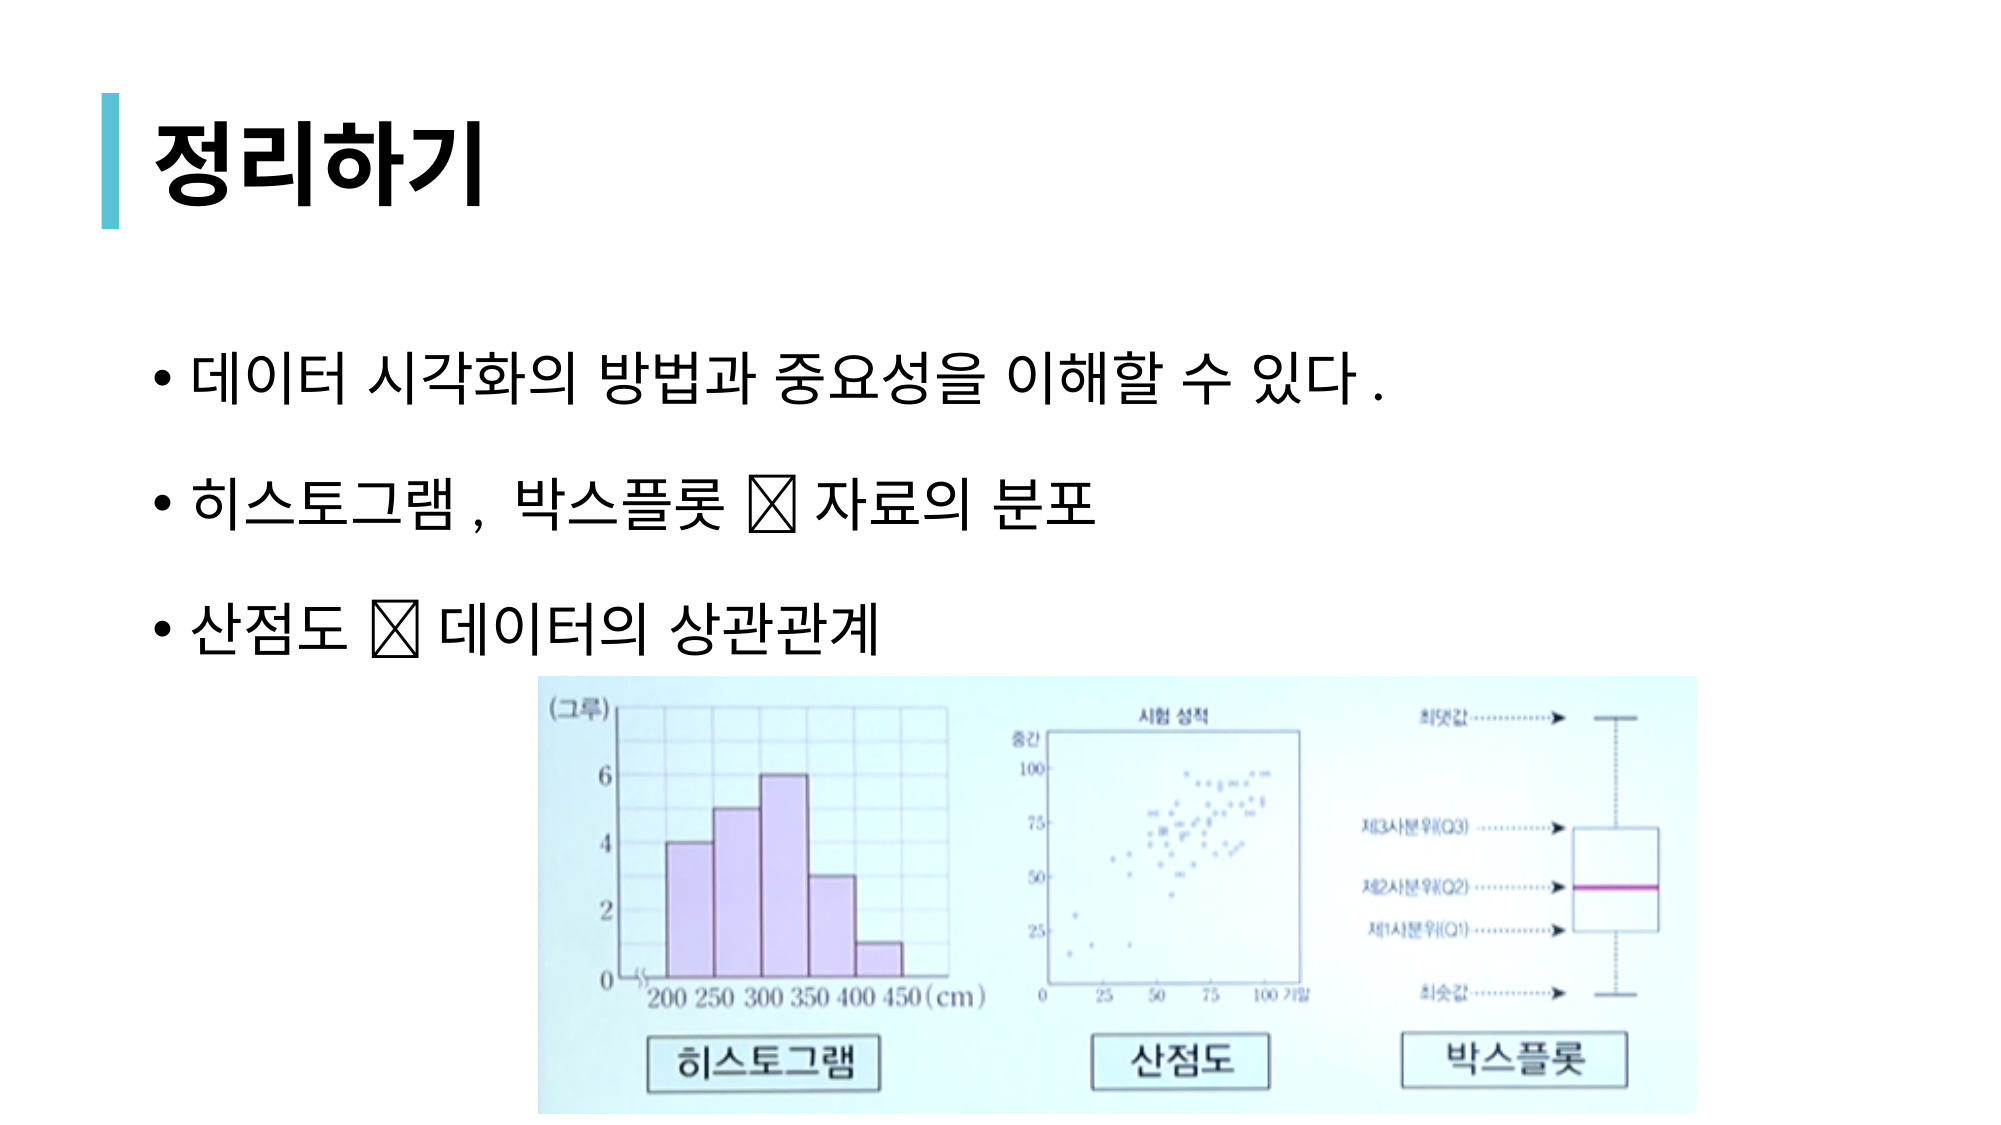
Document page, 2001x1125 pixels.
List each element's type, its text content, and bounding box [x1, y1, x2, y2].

title 정리하기 [137, 59, 1863, 278]
list 데이터 시각화의 방법과 중요성을 이해할 수 있다. 히스토그램, 박스플롯  자료의 분포 산점도  데이터의 상관관계 [137, 299, 1863, 1014]
picture [538, 676, 1697, 1114]
